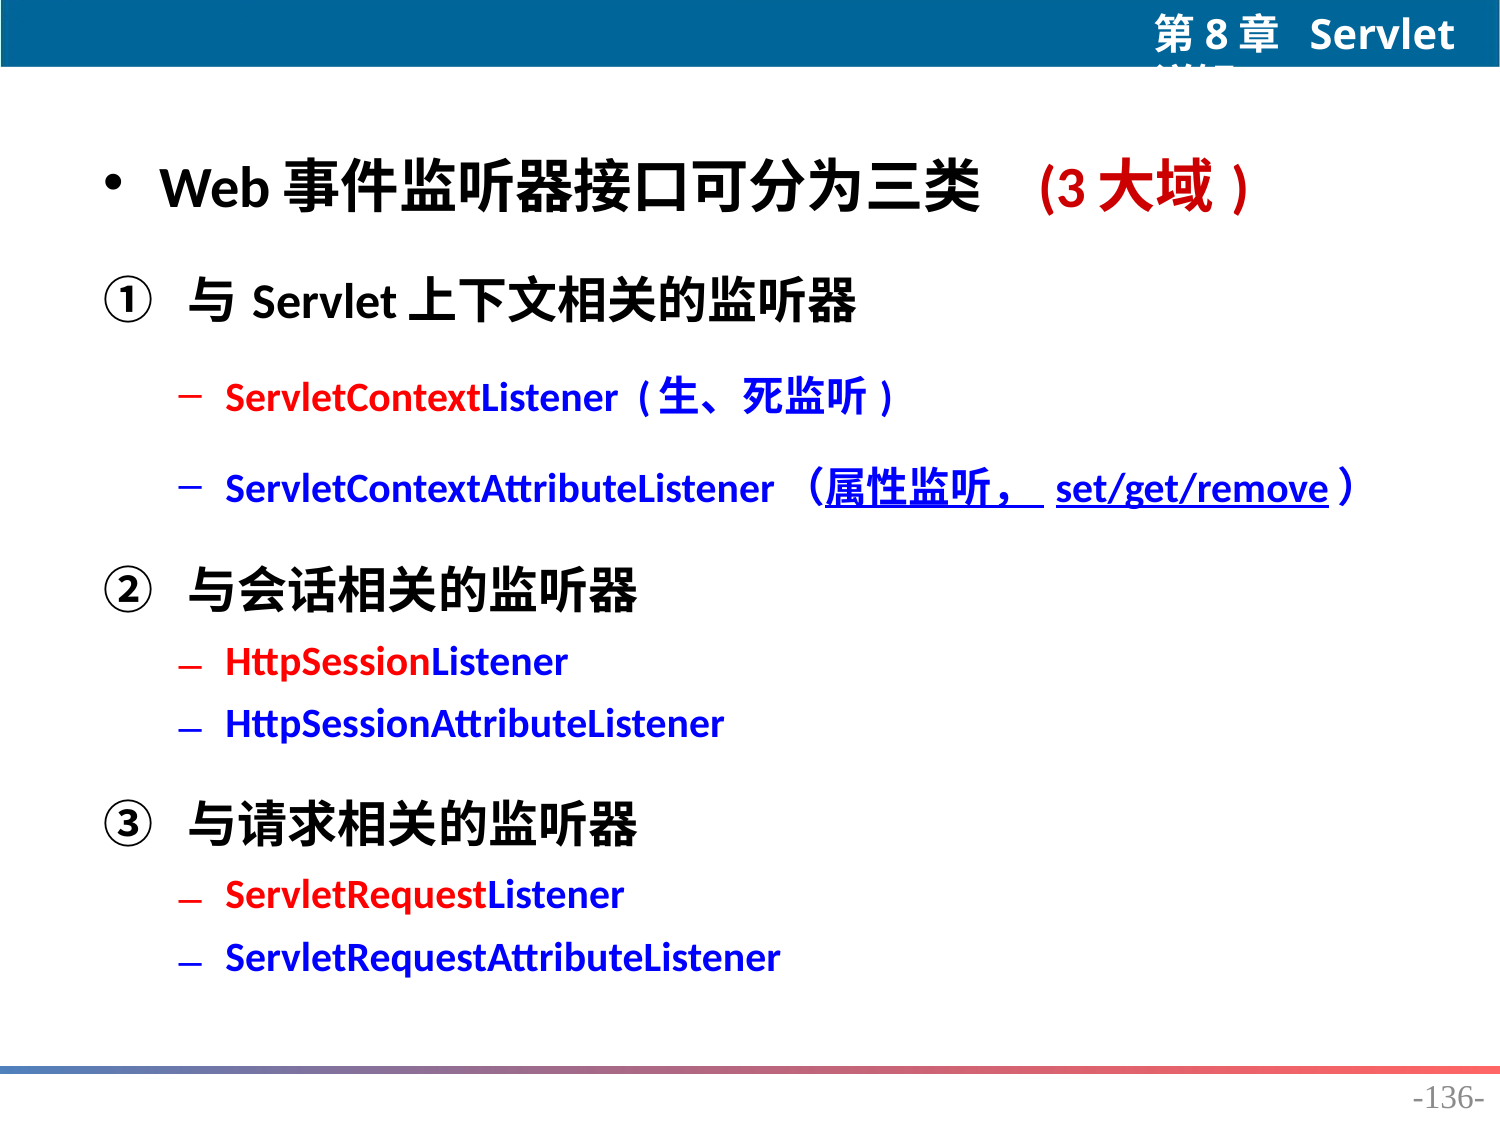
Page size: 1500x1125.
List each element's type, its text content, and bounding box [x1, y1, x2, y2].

picture [1496, 0, 1500, 67]
list Web事件监听器接口可分为三类 (3大域) 与Servlet上下文相关的监听器 ServletContextListener (生、死监听) ServletContextAttributeListener（属性监听， set/get/remove） 与会话相关的监听器 HttpSessionListener HttpSessionAttributeListener 与请求相关的监听器 ServletRequestListener ServletRequestAttributeListener [88, 90, 1471, 1059]
slide_number -136- [1149, 1065, 1500, 1125]
